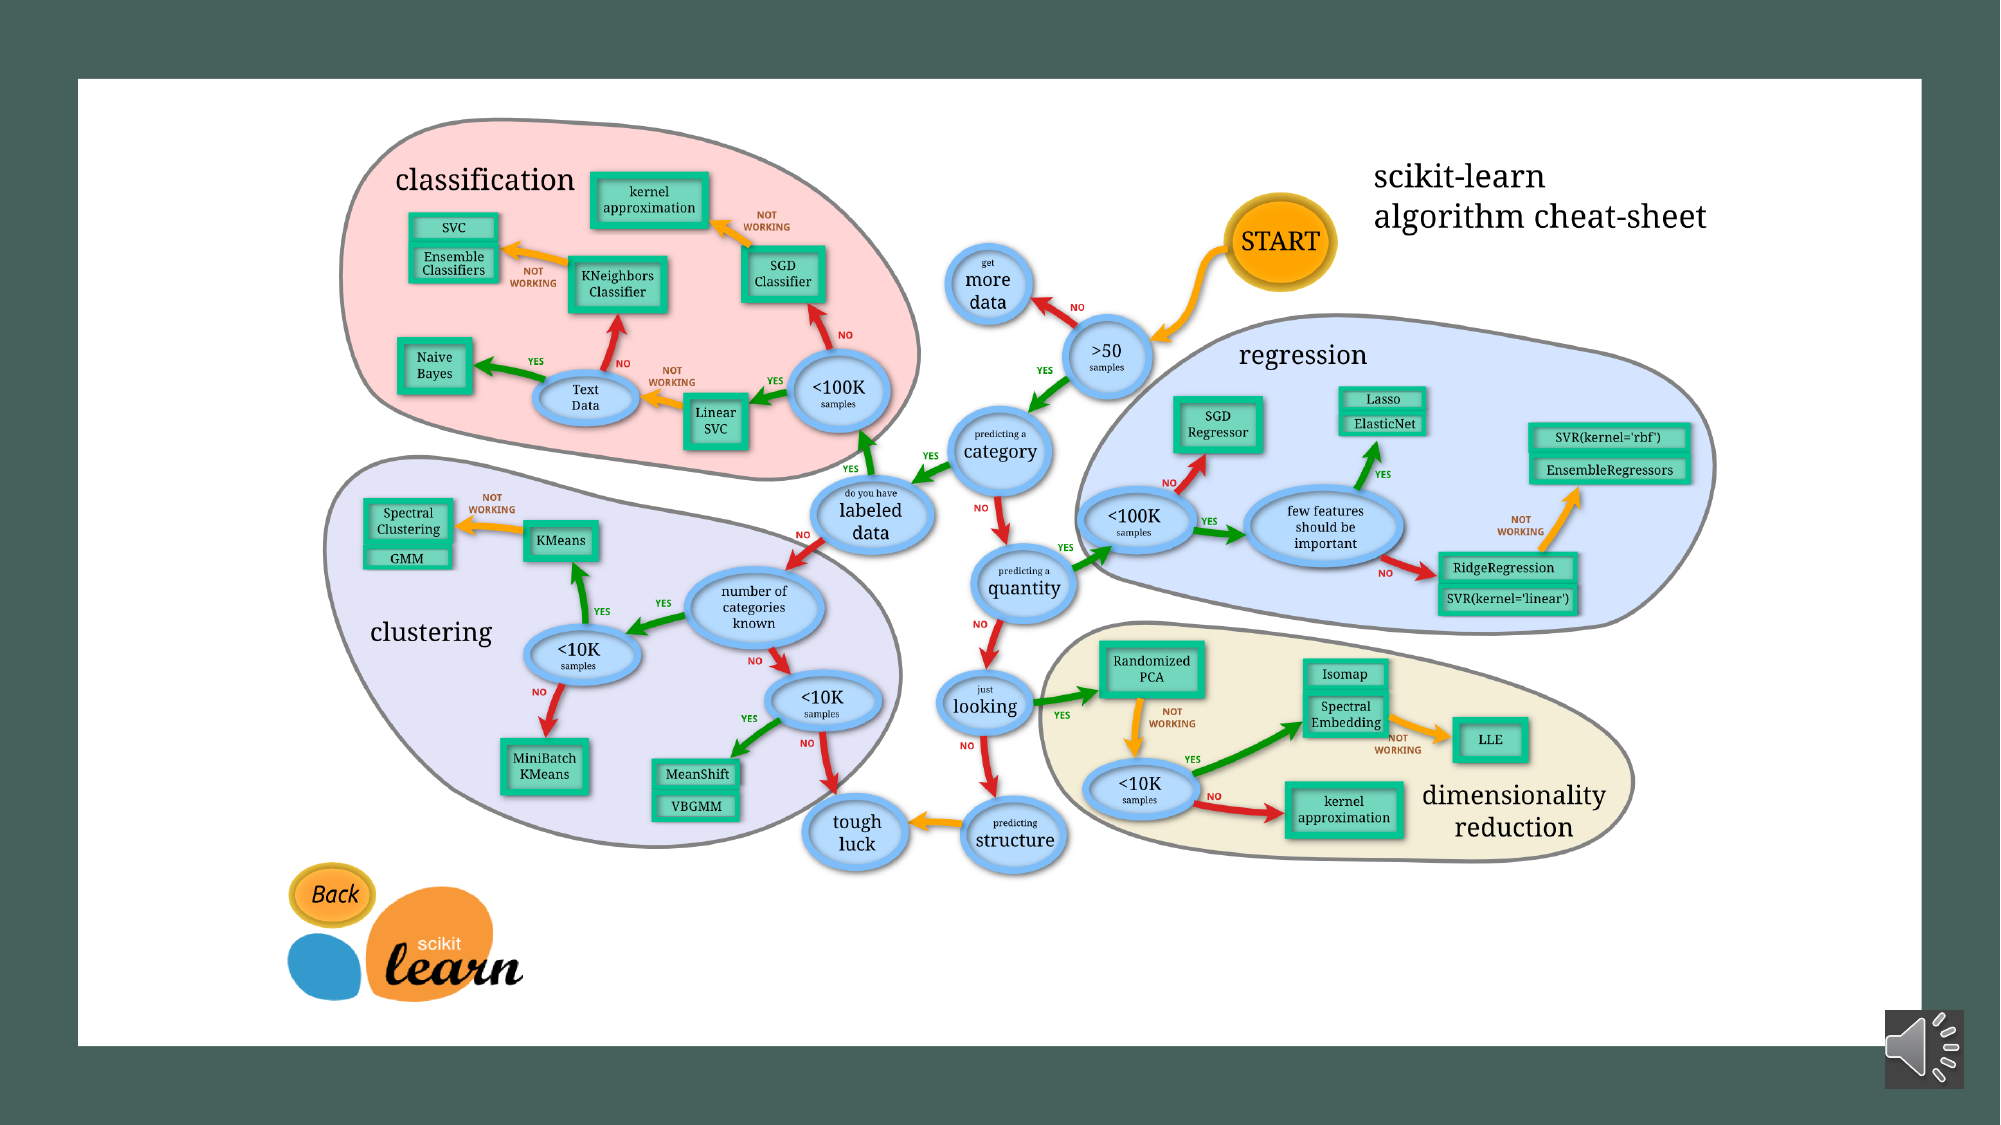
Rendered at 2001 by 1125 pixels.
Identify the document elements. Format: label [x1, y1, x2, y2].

picture [265, 105, 1734, 1020]
text_box [0, 0, 2000, 1125]
text_box [77, 78, 1923, 1047]
picture [1884, 1009, 1965, 1090]
